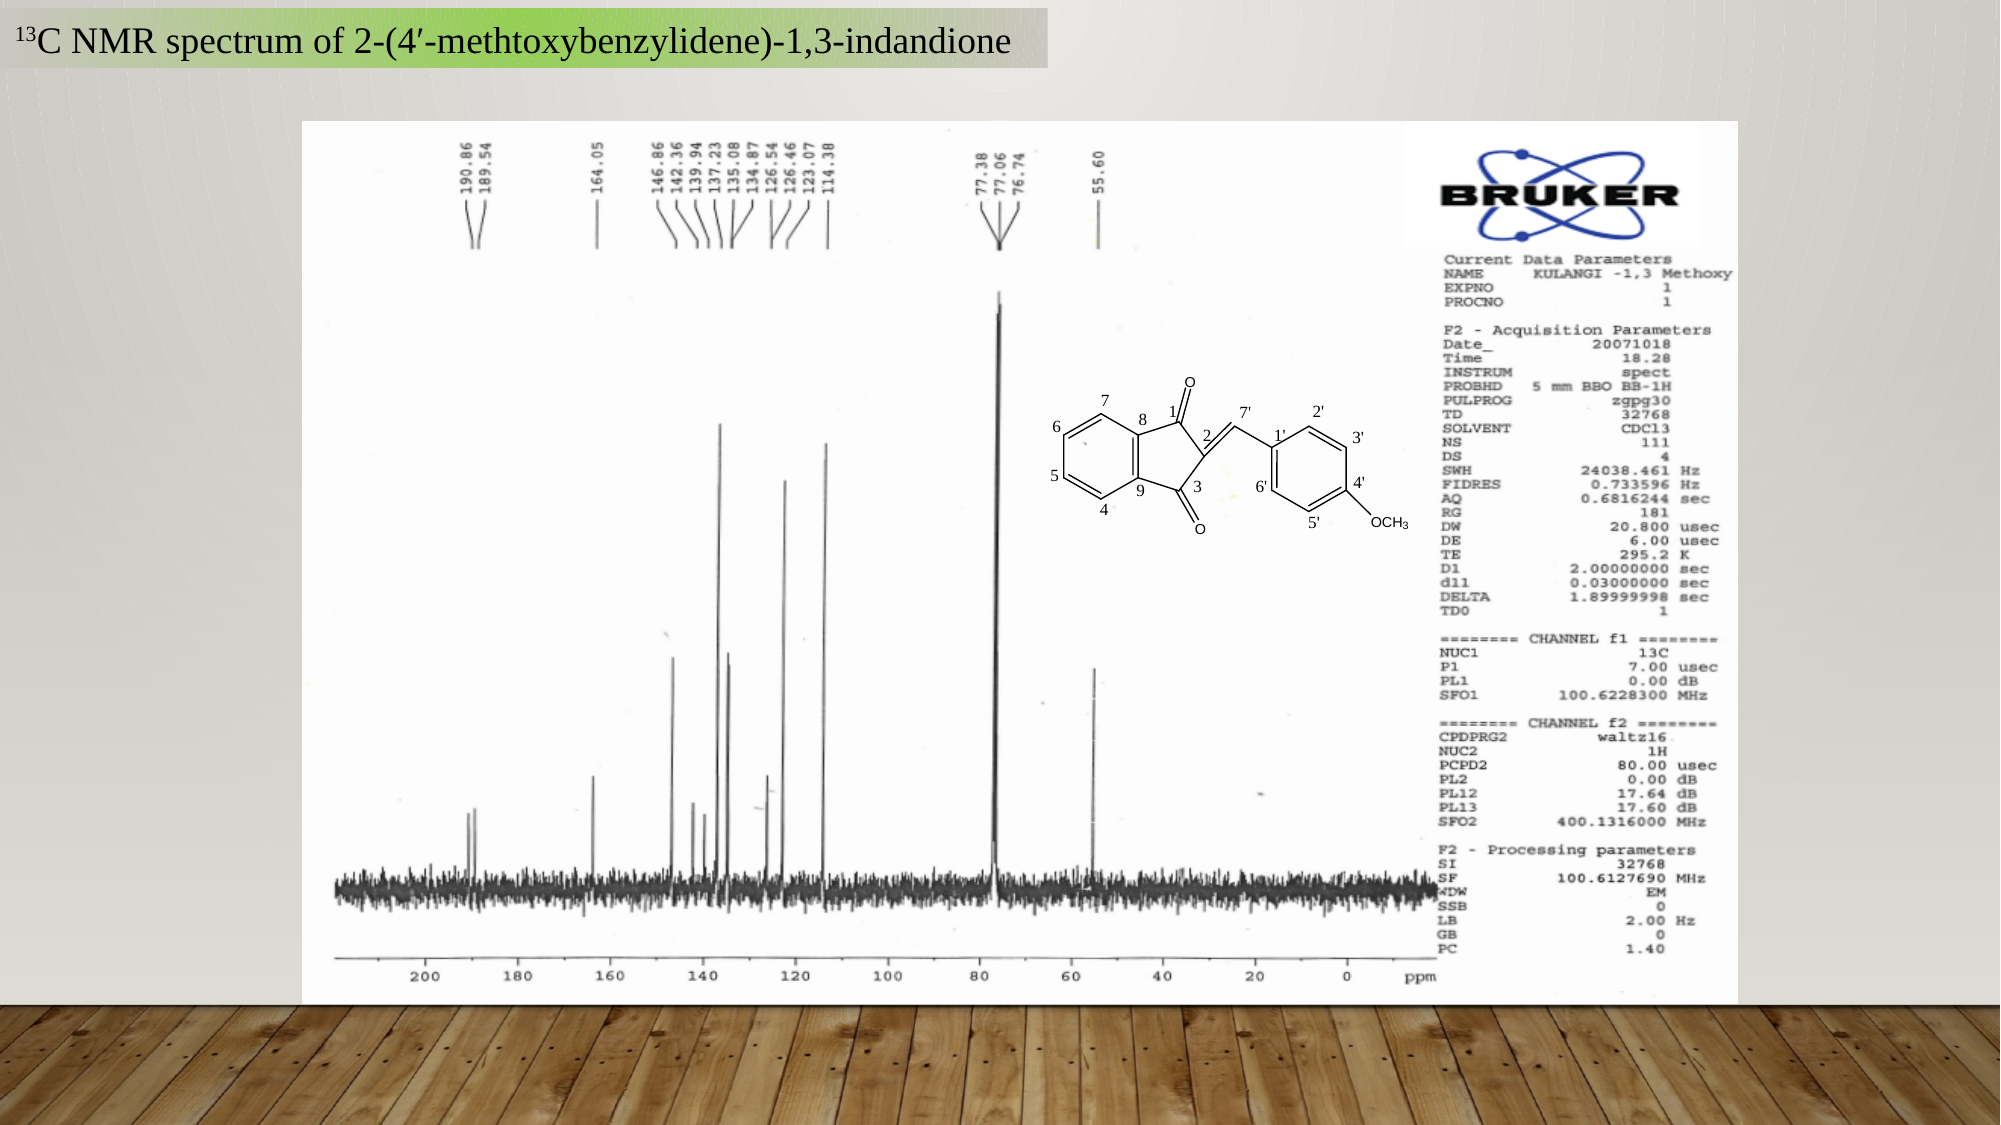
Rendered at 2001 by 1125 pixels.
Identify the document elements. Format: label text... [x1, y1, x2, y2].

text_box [1047, 371, 1412, 538]
text_box 13C NMR spectrum of 2-(4′-methtoxybenzylidene)-1,3-indandione [0, 8, 1048, 68]
picture [0, 120, 2000, 1125]
